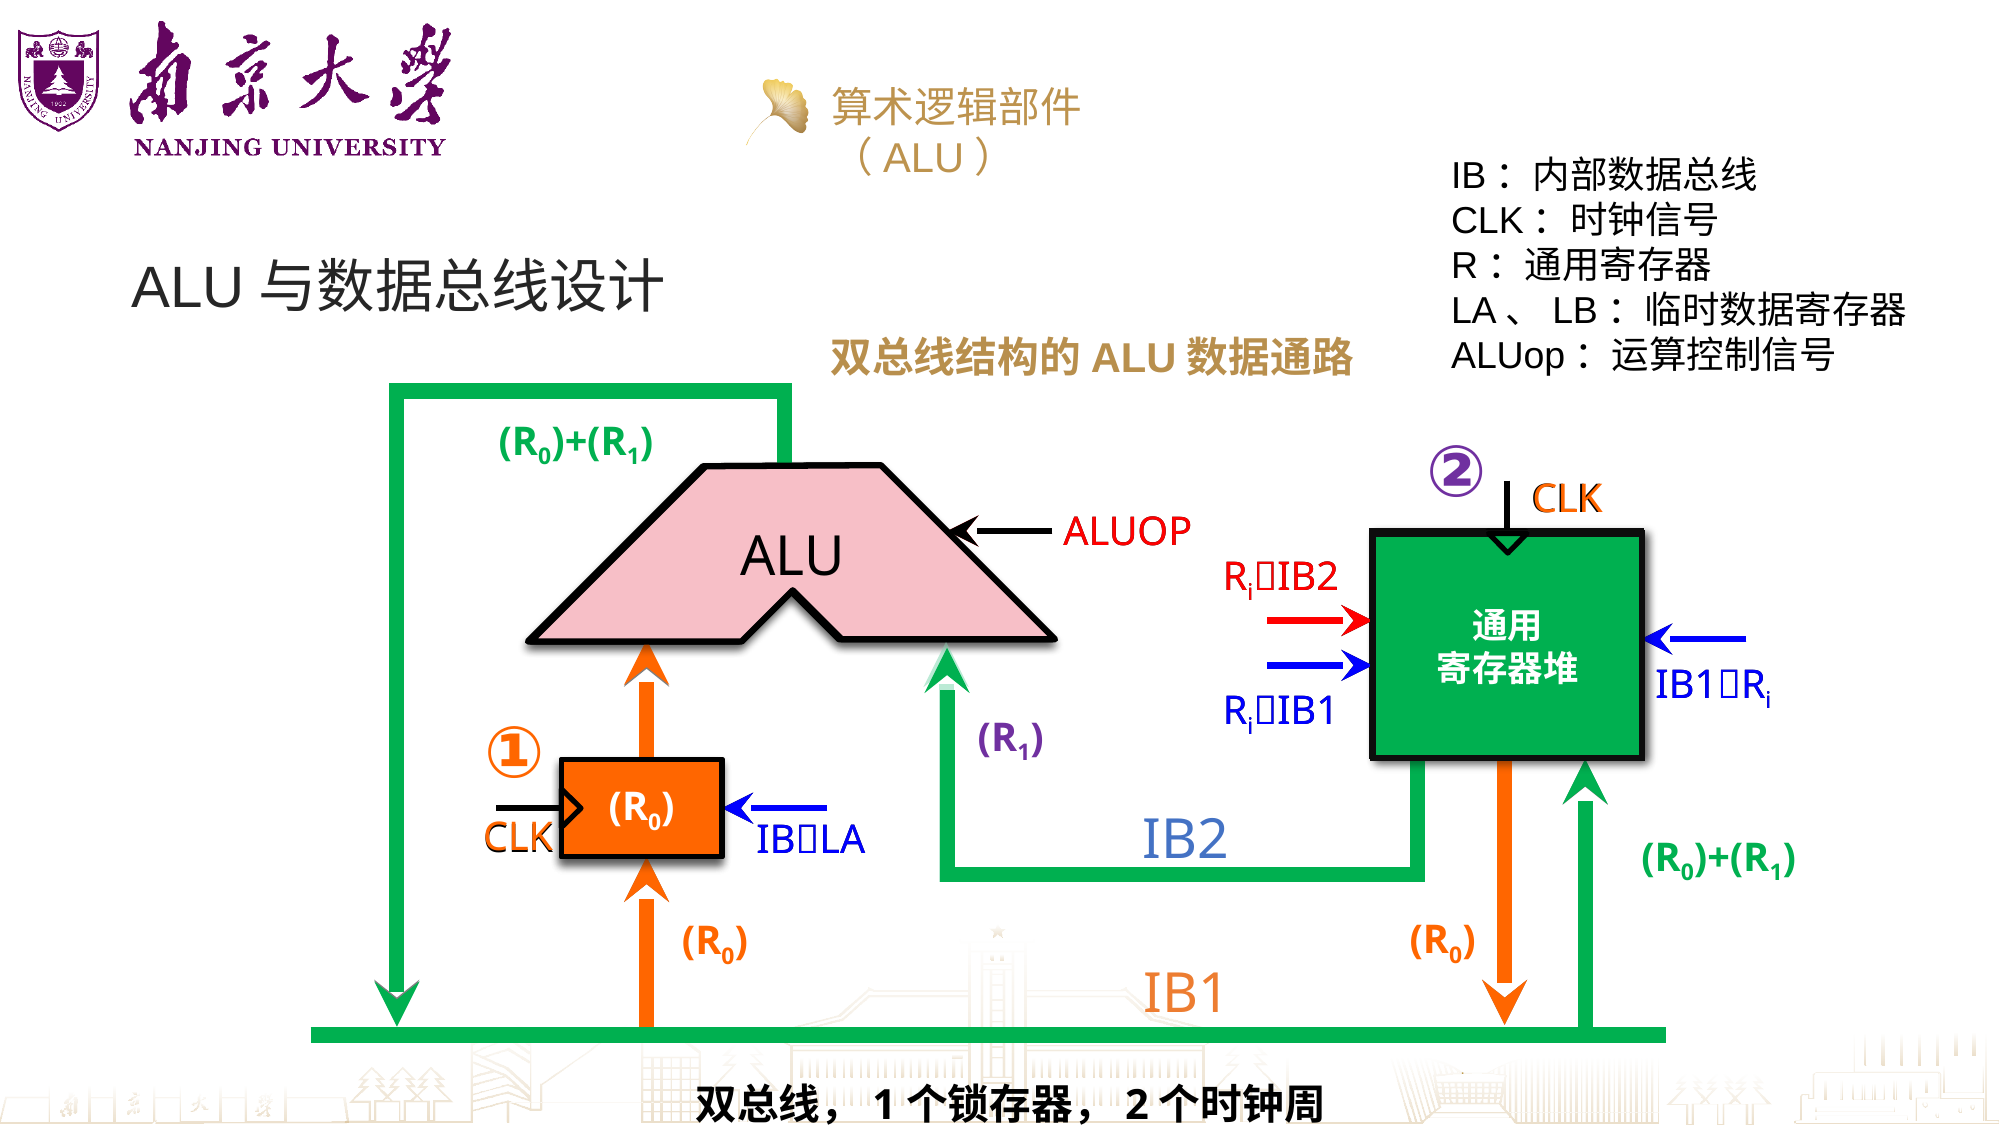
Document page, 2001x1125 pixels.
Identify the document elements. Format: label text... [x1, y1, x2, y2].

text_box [948, 641, 1418, 874]
text_box ALU [785, 473, 1056, 640]
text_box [1208, 665, 1373, 730]
picture [18, 21, 451, 160]
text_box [1373, 533, 1643, 759]
picture [731, 64, 824, 169]
text_box 双总线，1个锁存器，2个时钟周期 [680, 1045, 1382, 1125]
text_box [1208, 543, 1373, 621]
text_box (R0) [1392, 919, 1491, 976]
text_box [785, 572, 978, 651]
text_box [1643, 639, 1838, 704]
text_box (R0)+(R1) [1624, 836, 1812, 893]
text_box CLK [1518, 473, 1643, 518]
text_box IB：内部数据总线 CLK：时钟信号 R：通用寄存器 LA、LB：临时数据寄存器 ALUop：运算控制信号 [1436, 143, 1996, 384]
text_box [110, 224, 1932, 473]
text_box IB1 [1129, 949, 1245, 1027]
text_box ② [1409, 473, 1502, 519]
text_box 算术逻辑部件（ALU） [816, 73, 1226, 189]
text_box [947, 498, 1246, 551]
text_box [785, 806, 939, 858]
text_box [396, 391, 785, 1027]
